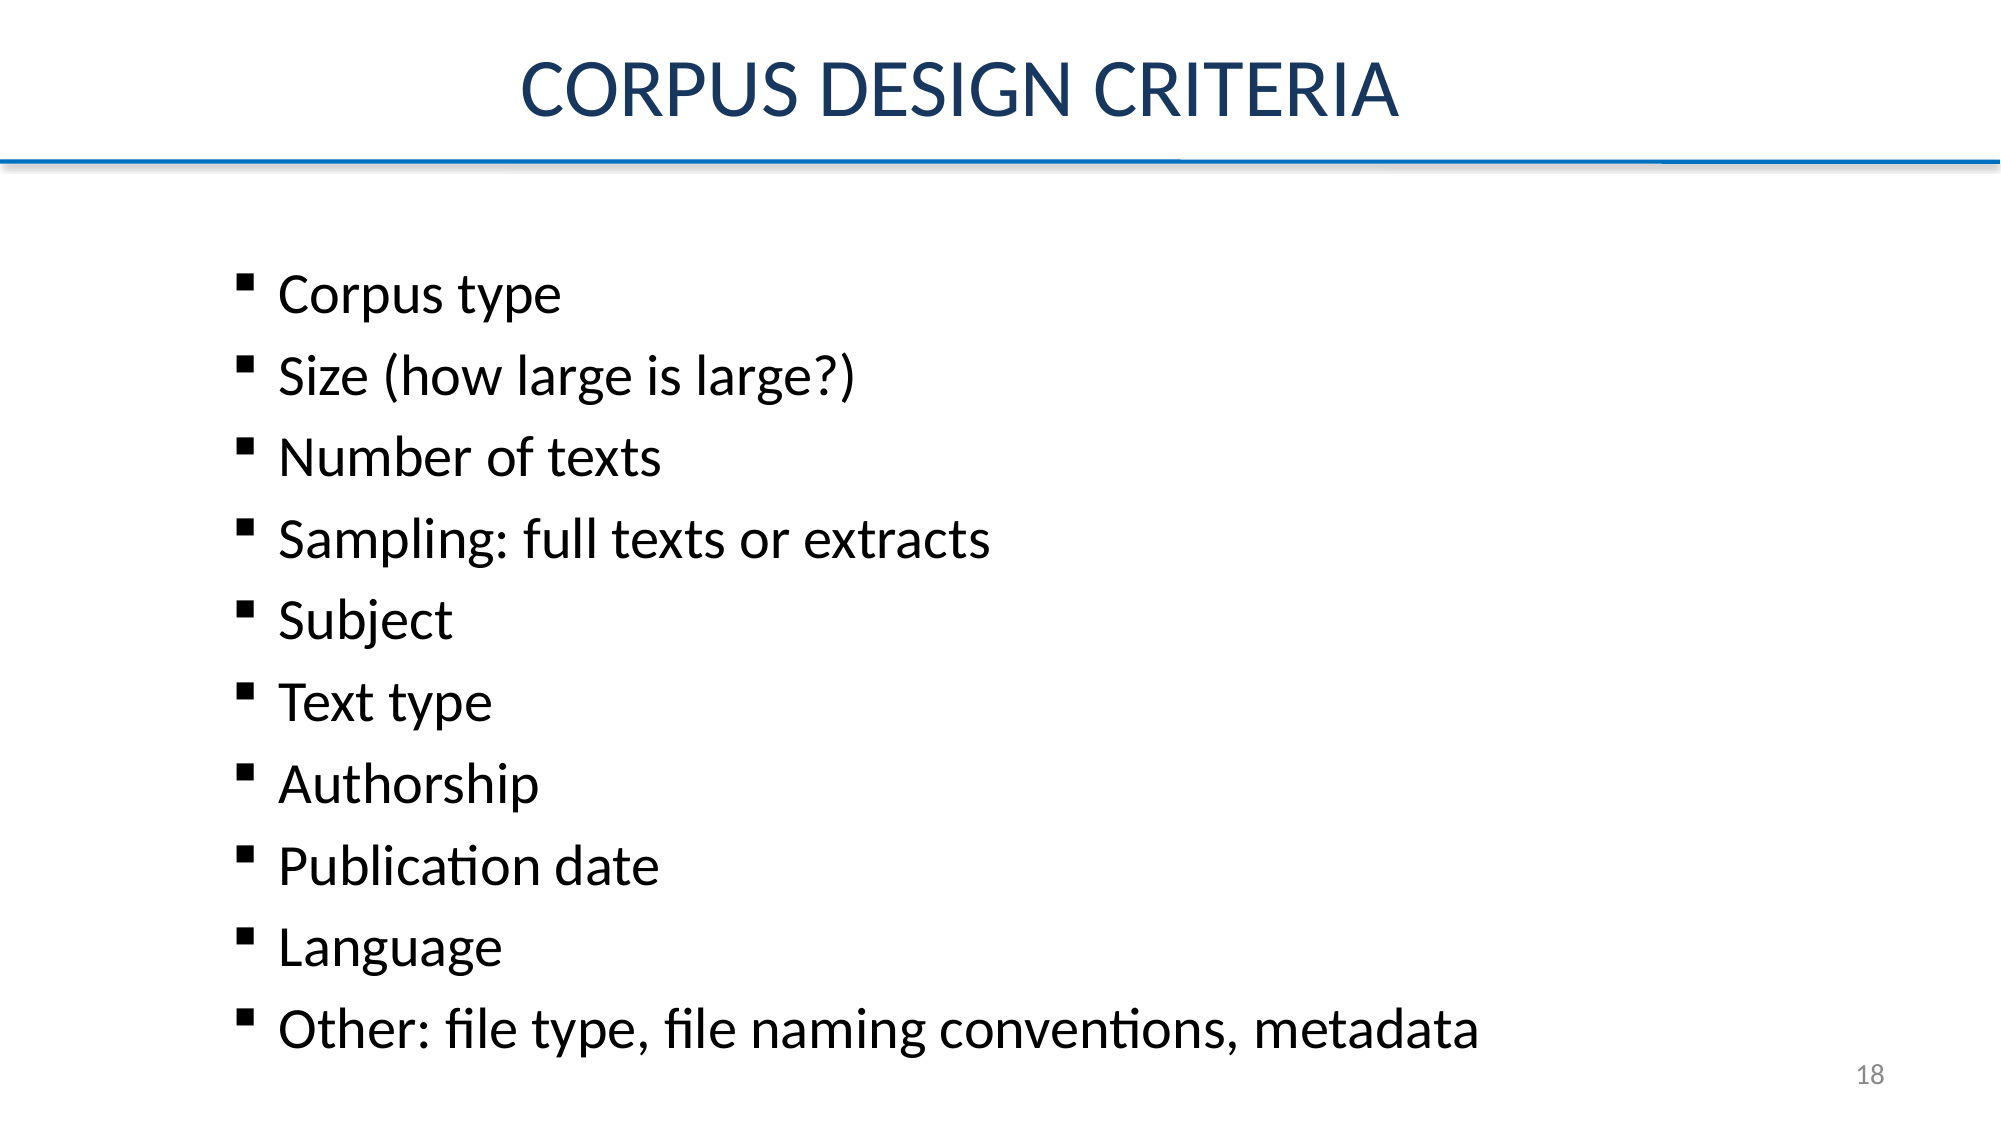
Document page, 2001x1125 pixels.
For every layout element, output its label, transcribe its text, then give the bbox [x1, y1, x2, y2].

list Corpus type Size (how large is large?) Number of texts Sampling: full texts or extracts Subject Text type Authorship Publication date Language Other: file type, file naming conventions, metadata [141, 247, 1591, 1043]
title Corpus design CRITERIA [122, 28, 1798, 138]
slide_number 18 [1433, 1042, 1900, 1103]
